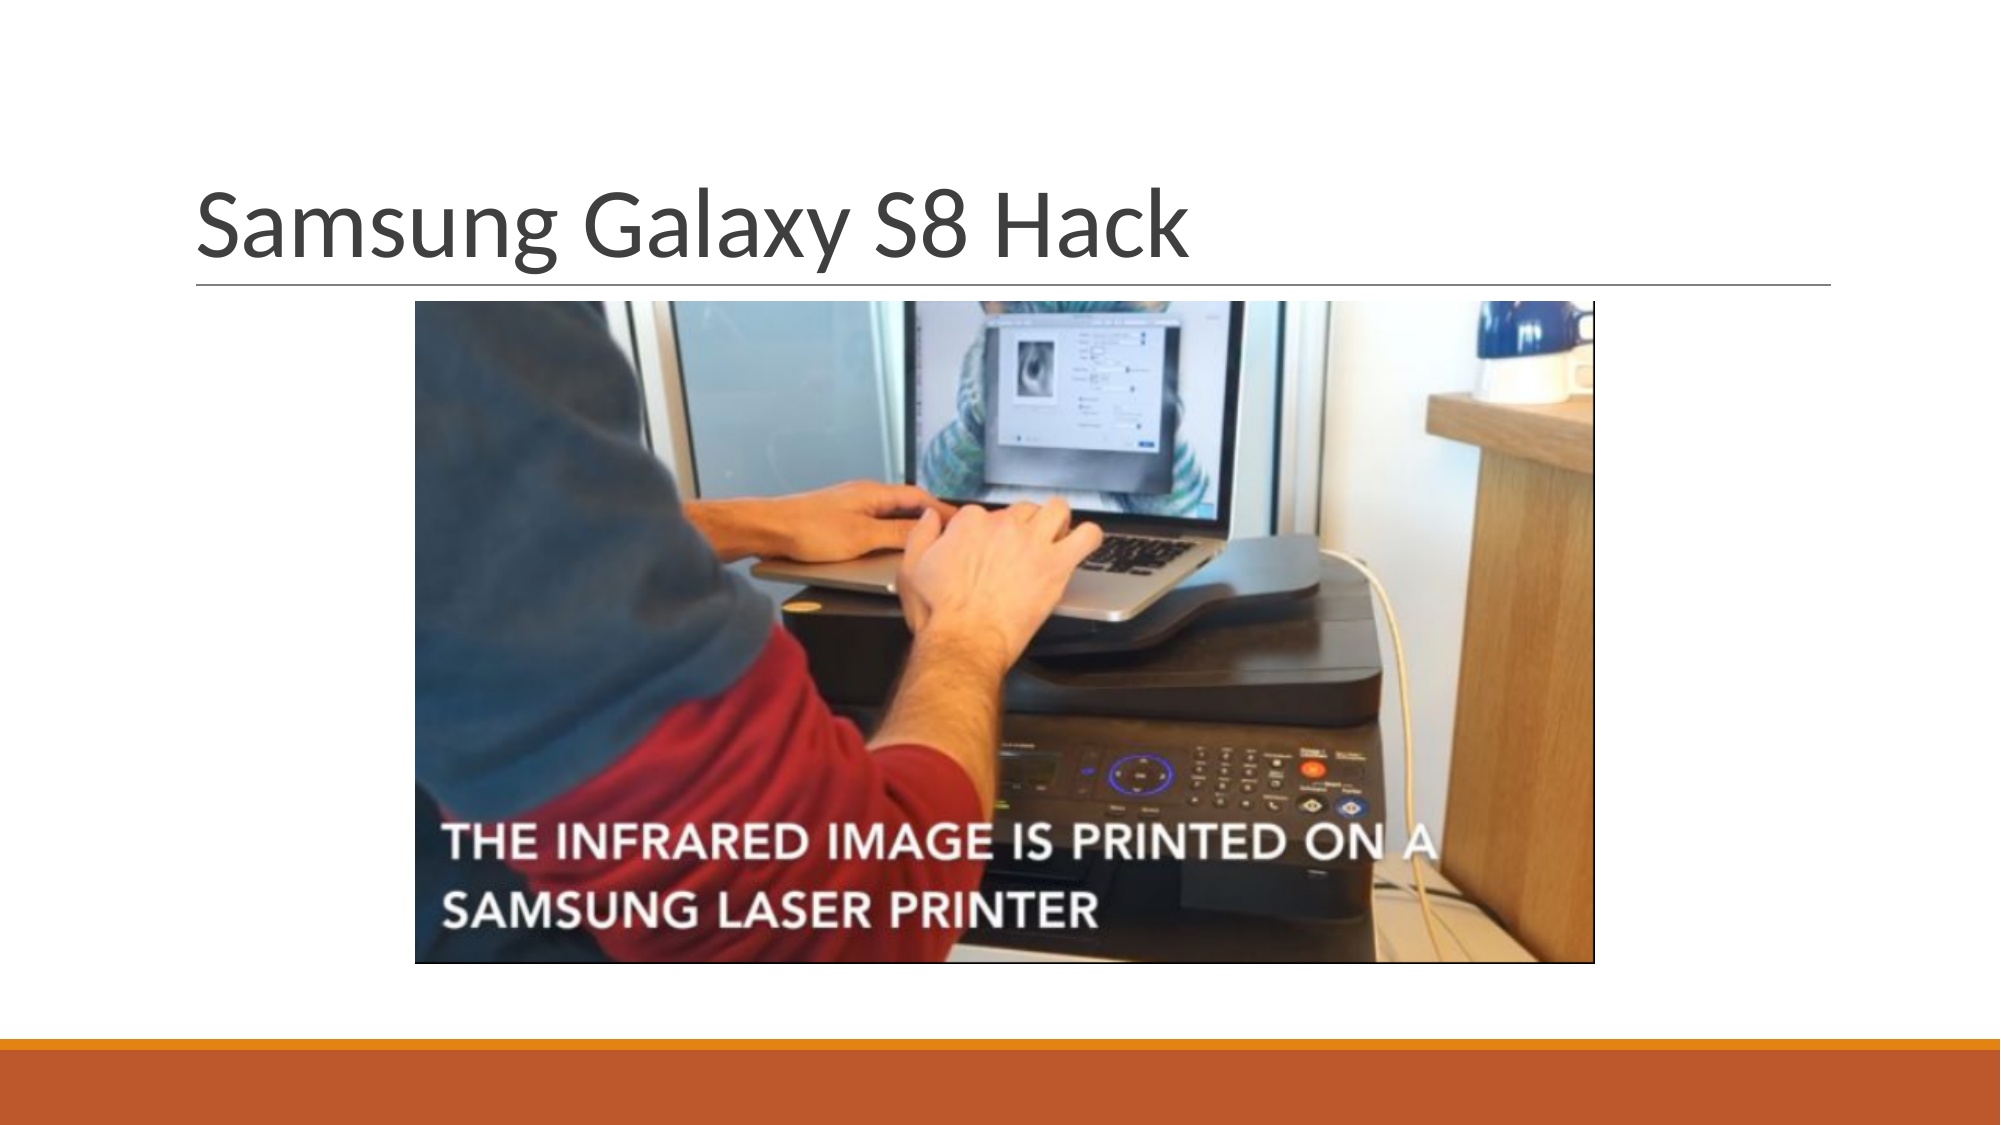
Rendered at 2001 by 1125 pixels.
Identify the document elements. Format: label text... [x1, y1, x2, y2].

picture [415, 301, 1595, 965]
title Samsung Galaxy S8 Hack [180, 47, 1830, 285]
